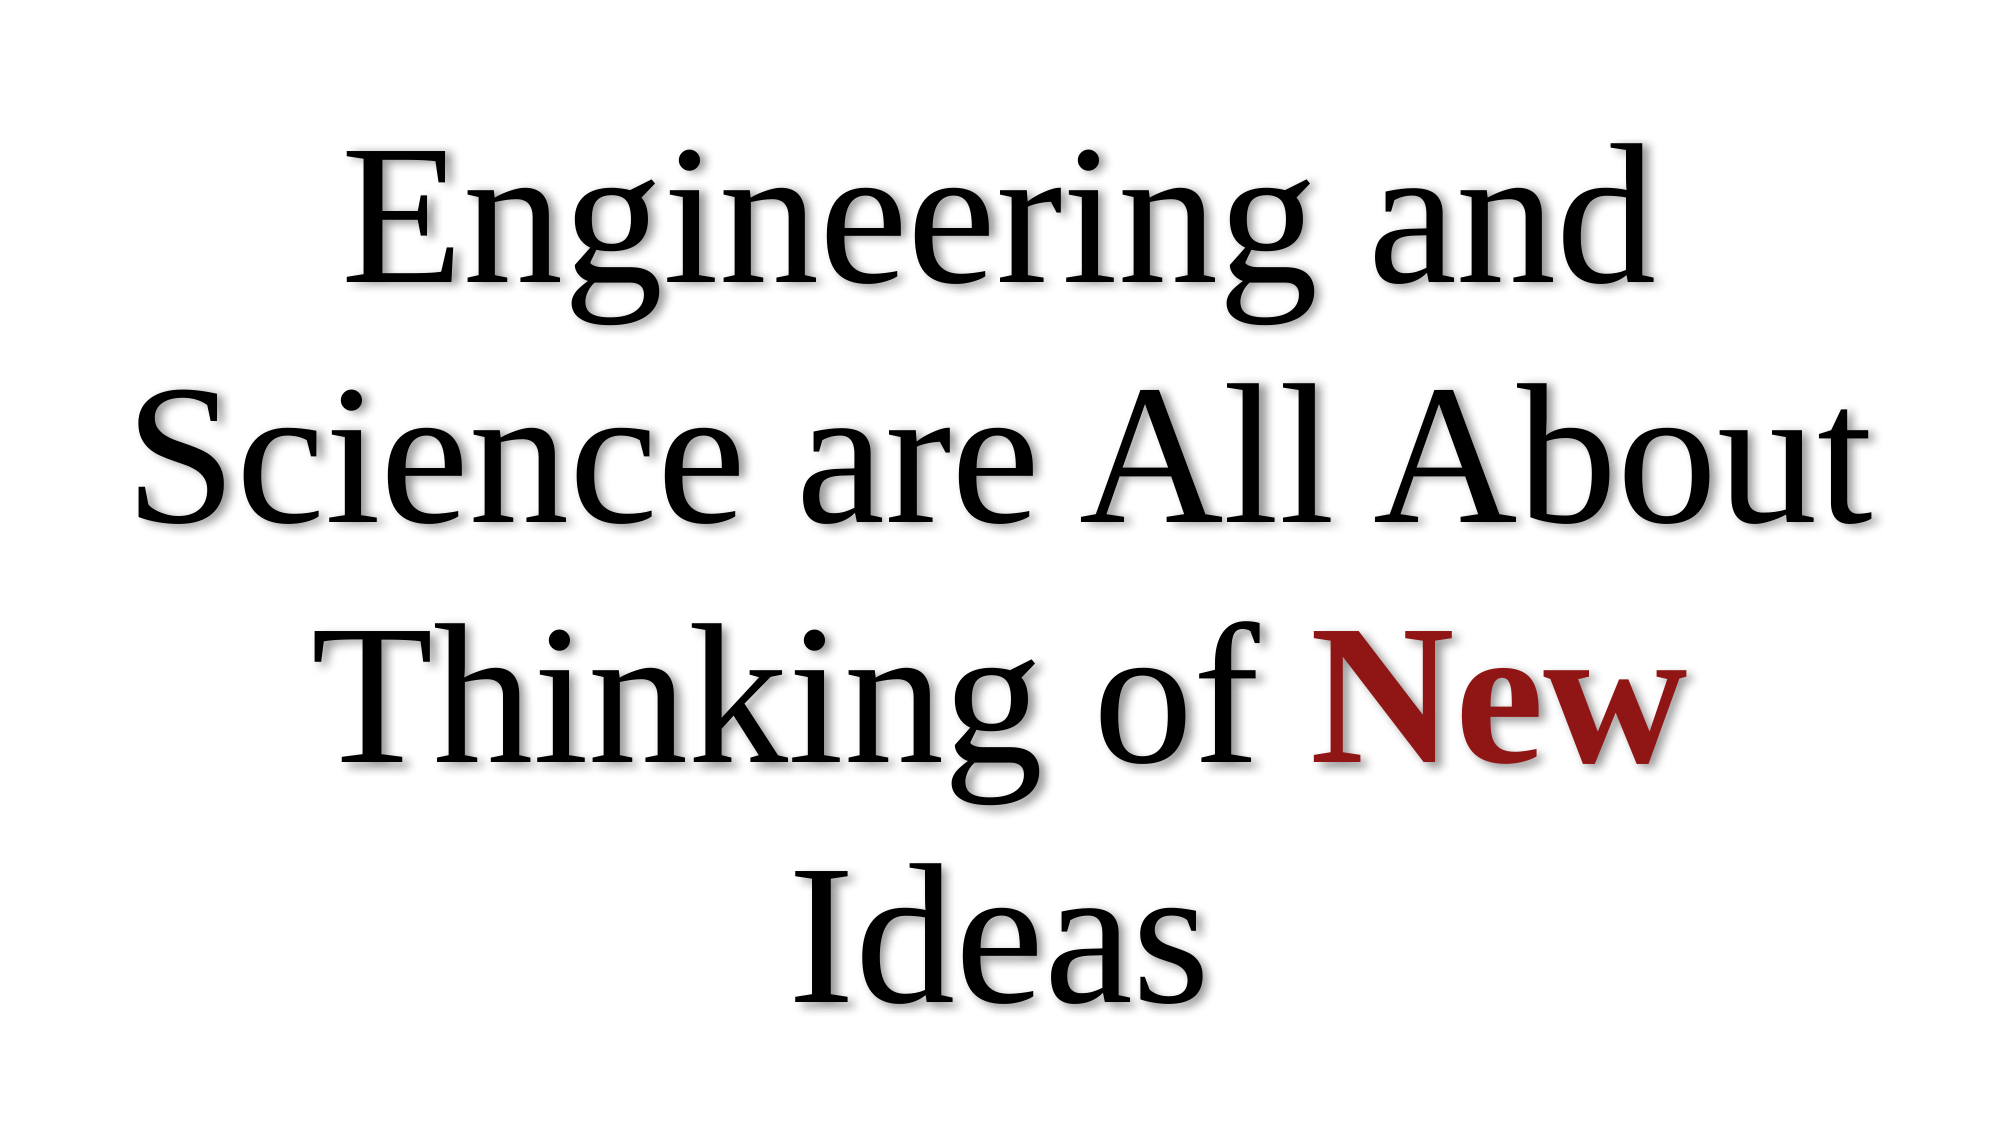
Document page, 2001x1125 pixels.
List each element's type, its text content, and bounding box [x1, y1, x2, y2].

title Engineering and Science are All About Thinking of New Ideas [99, 468, 1900, 657]
